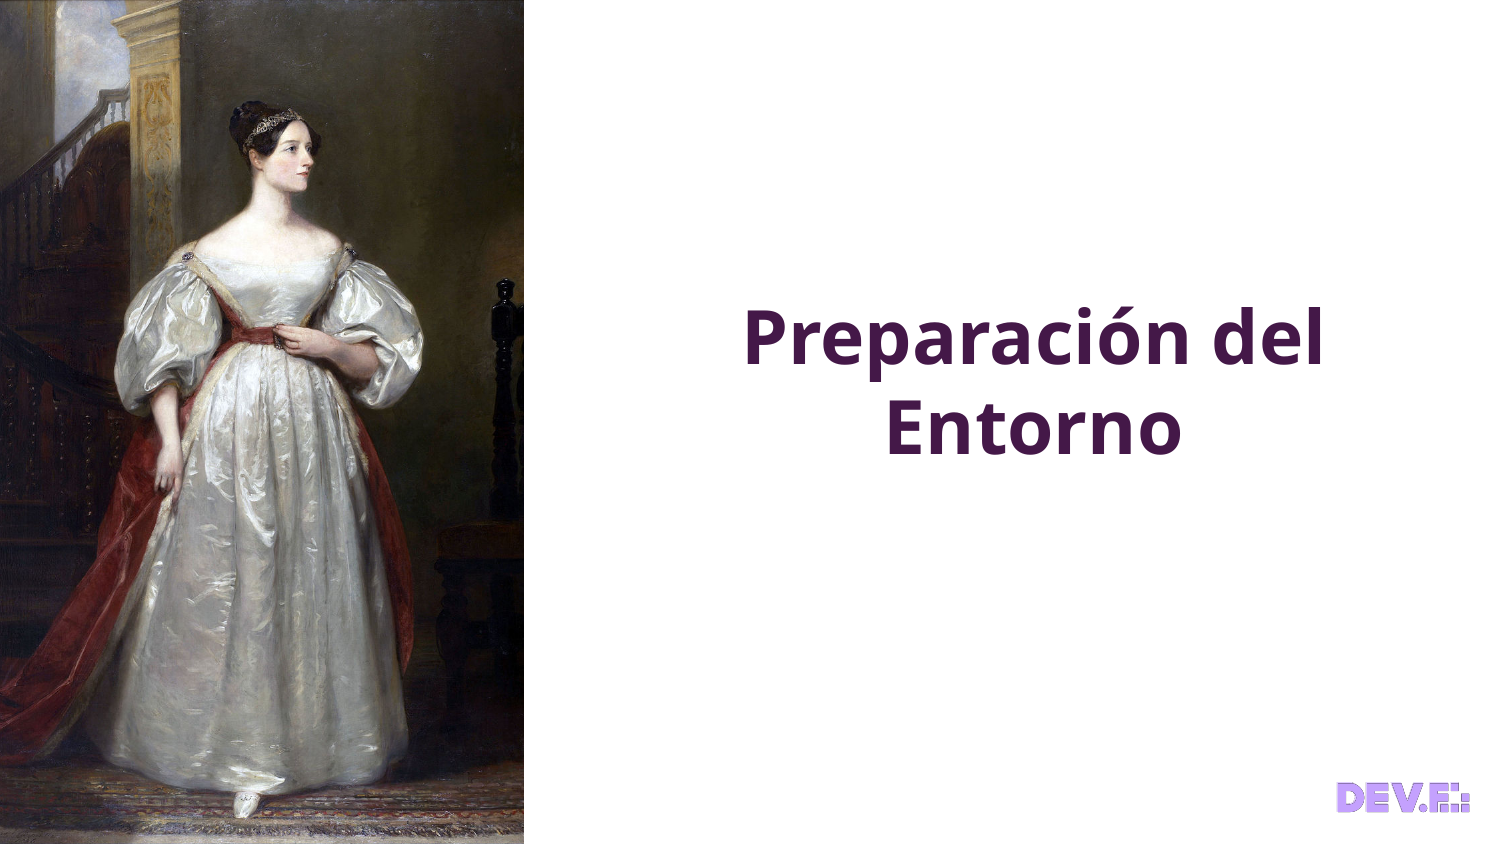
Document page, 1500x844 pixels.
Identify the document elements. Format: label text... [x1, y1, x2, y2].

text_box Preparación del Entorno [671, 274, 1397, 530]
picture [0, 0, 524, 844]
picture [1330, 776, 1474, 818]
